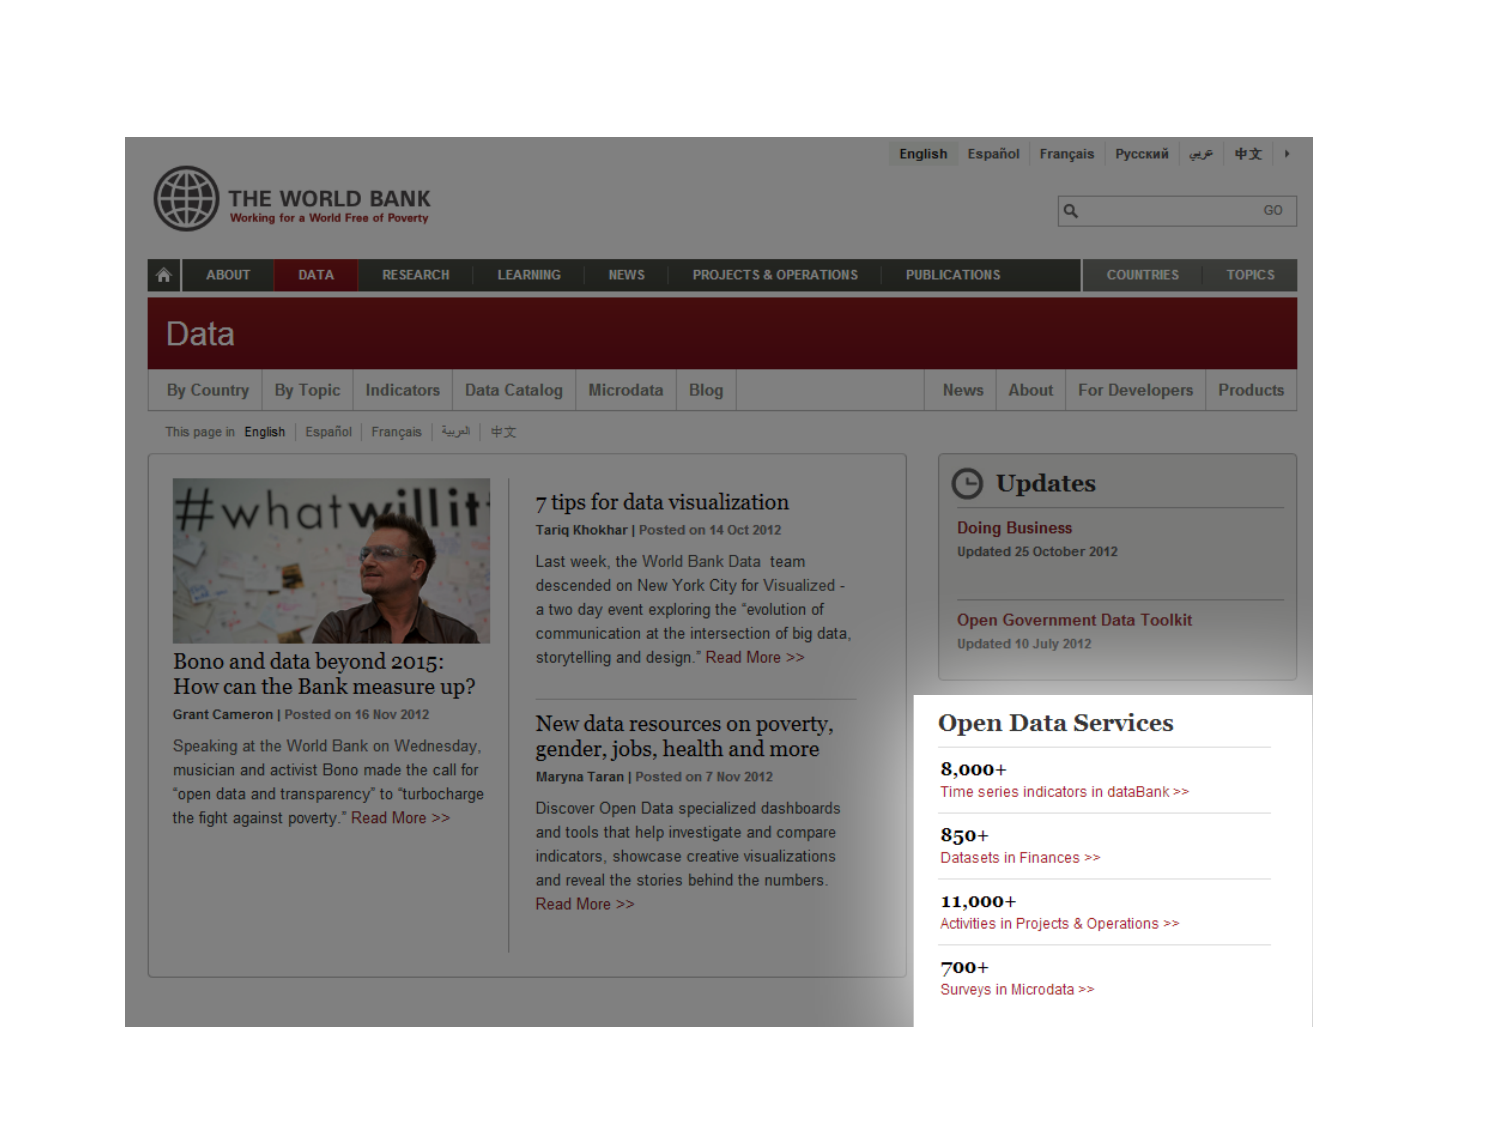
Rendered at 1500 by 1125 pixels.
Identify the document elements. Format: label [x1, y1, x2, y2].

picture [124, 137, 1313, 1028]
